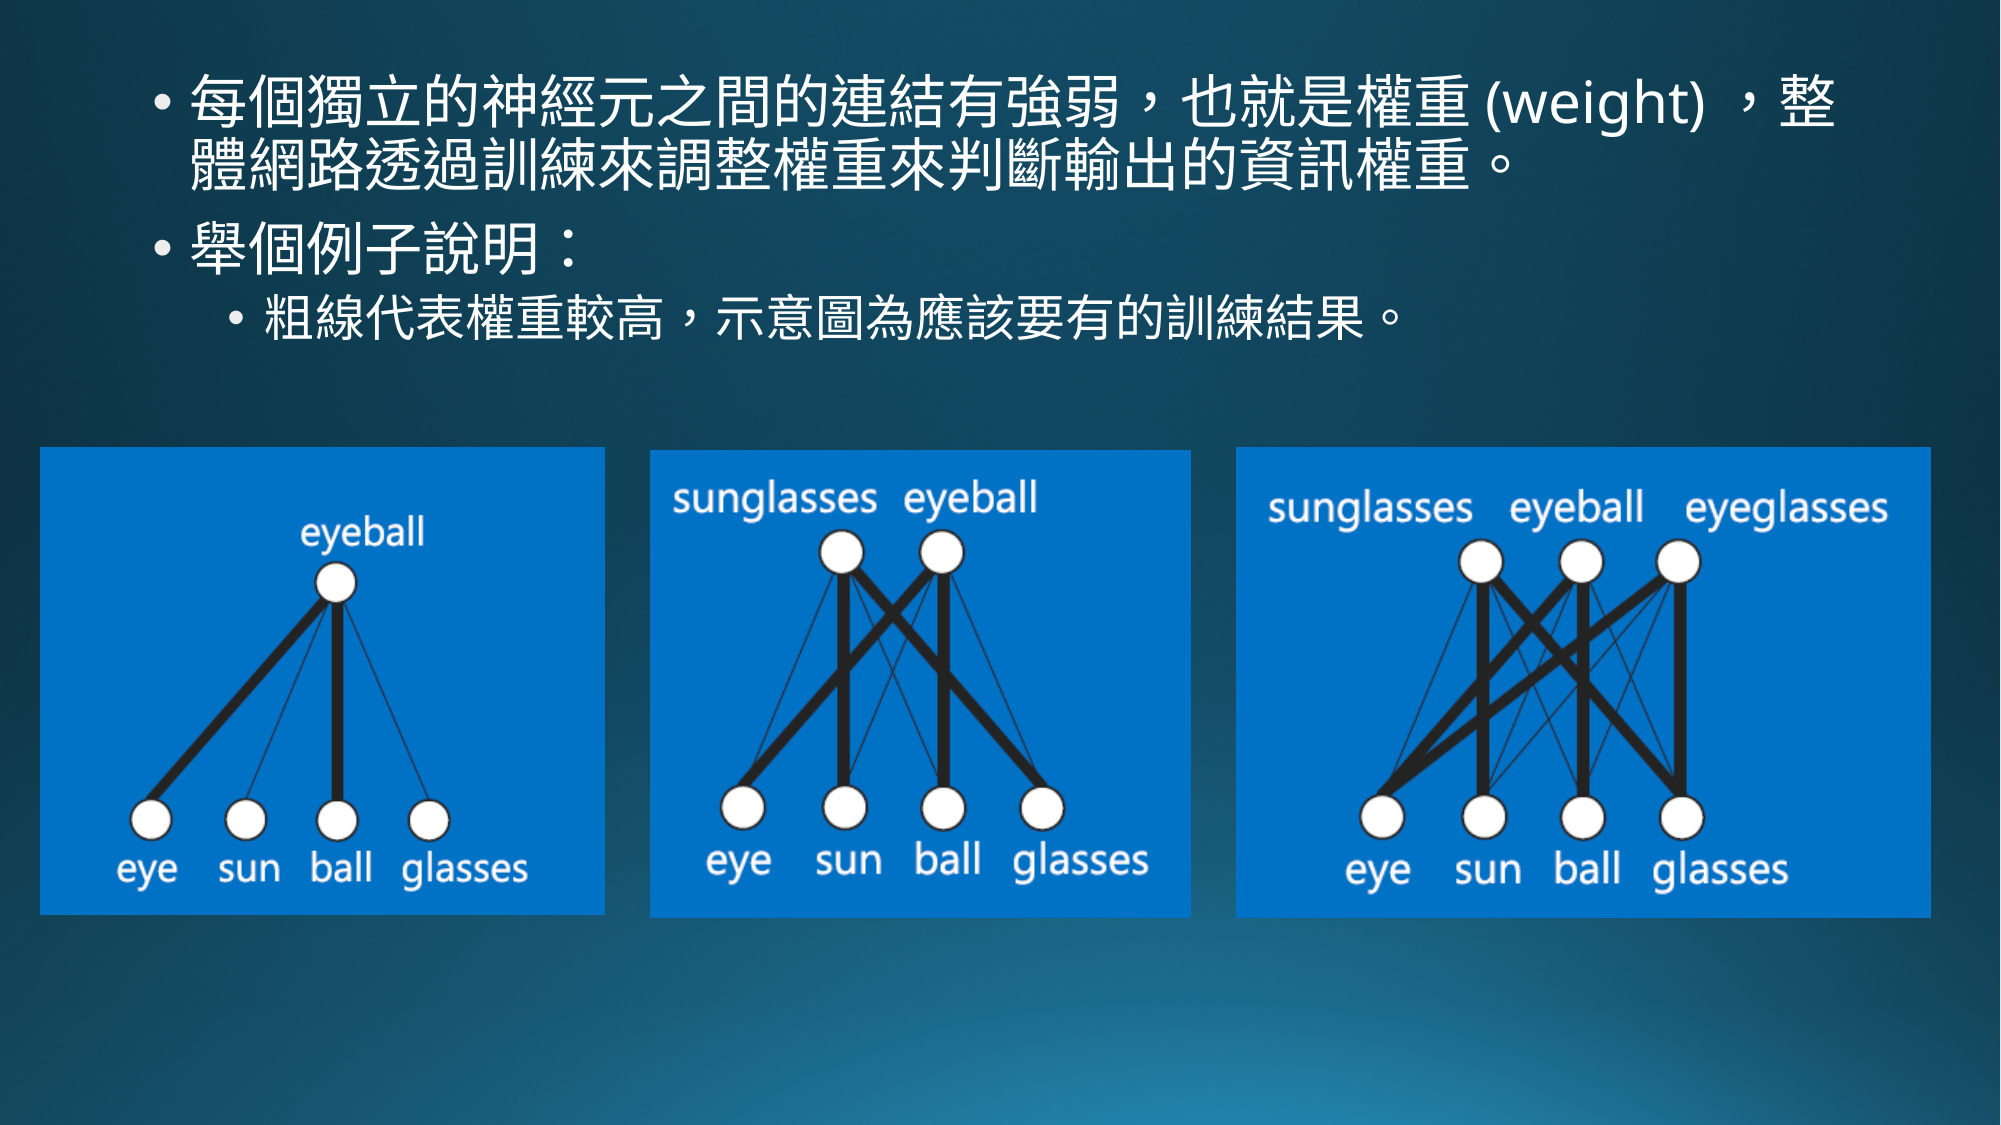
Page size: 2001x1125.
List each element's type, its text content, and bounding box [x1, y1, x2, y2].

list 每個獨立的神經元之間的連結有強弱，也就是權重(weight)，整體網路透過訓練來調整權重來判斷輸出的資訊權重。 舉個例子說明： 粗線代表權重較高，示意圖為應該要有的訓練結果。 [137, 65, 1863, 1014]
picture [0, 0, 2001, 1125]
